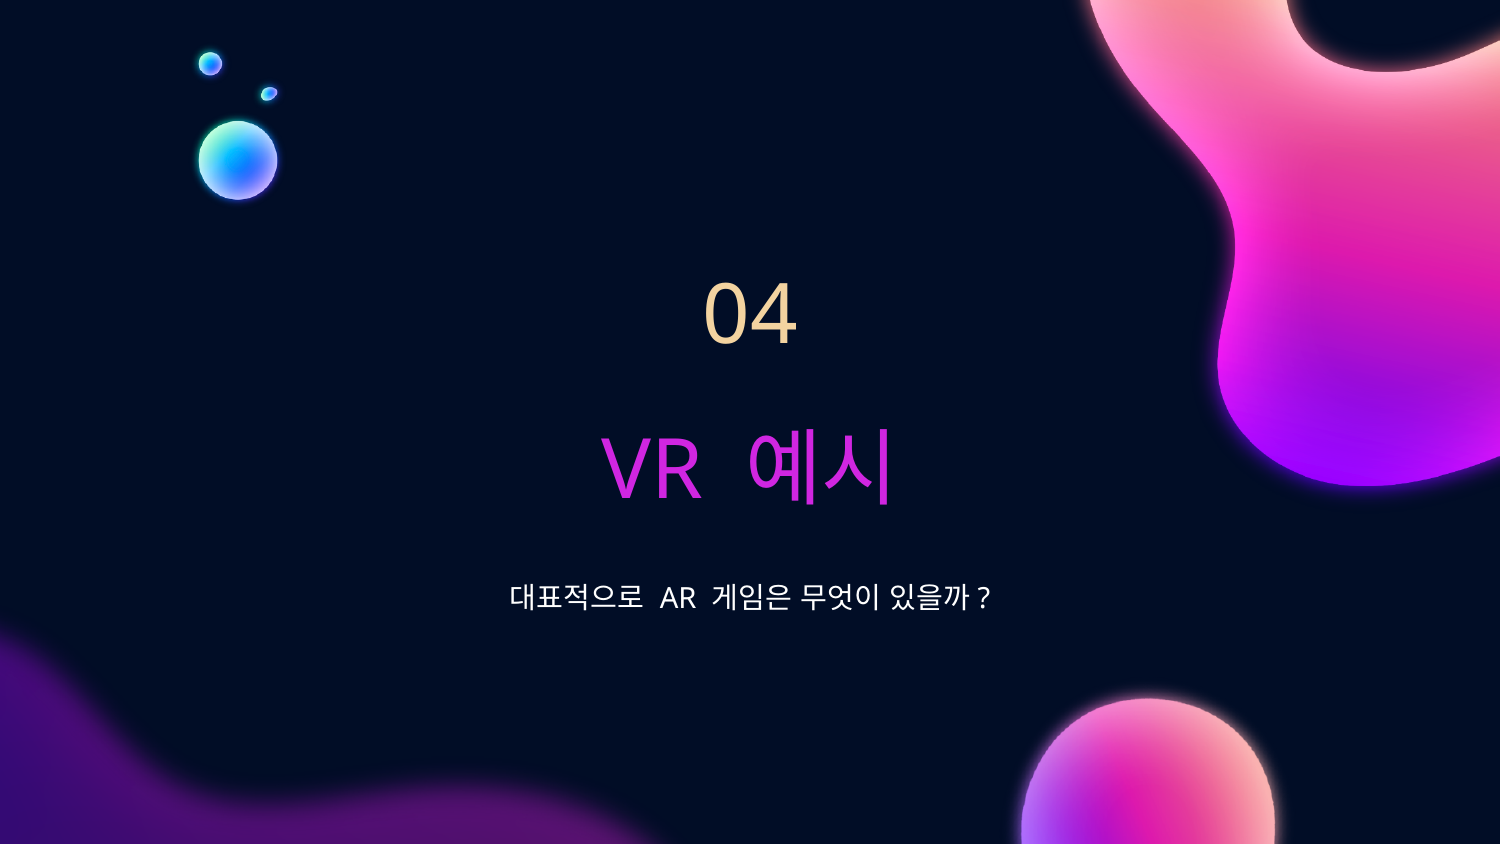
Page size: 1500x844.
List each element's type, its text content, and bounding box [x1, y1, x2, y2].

subtitle 대표적으로 AR 게임은 무엇이 있을까? [420, 561, 1080, 633]
picture [1033, 0, 1500, 525]
title VR 예시 [274, 368, 1226, 562]
picture [960, 632, 1311, 844]
picture [134, 30, 312, 249]
title 04 [491, 231, 1009, 389]
picture [0, 418, 703, 844]
